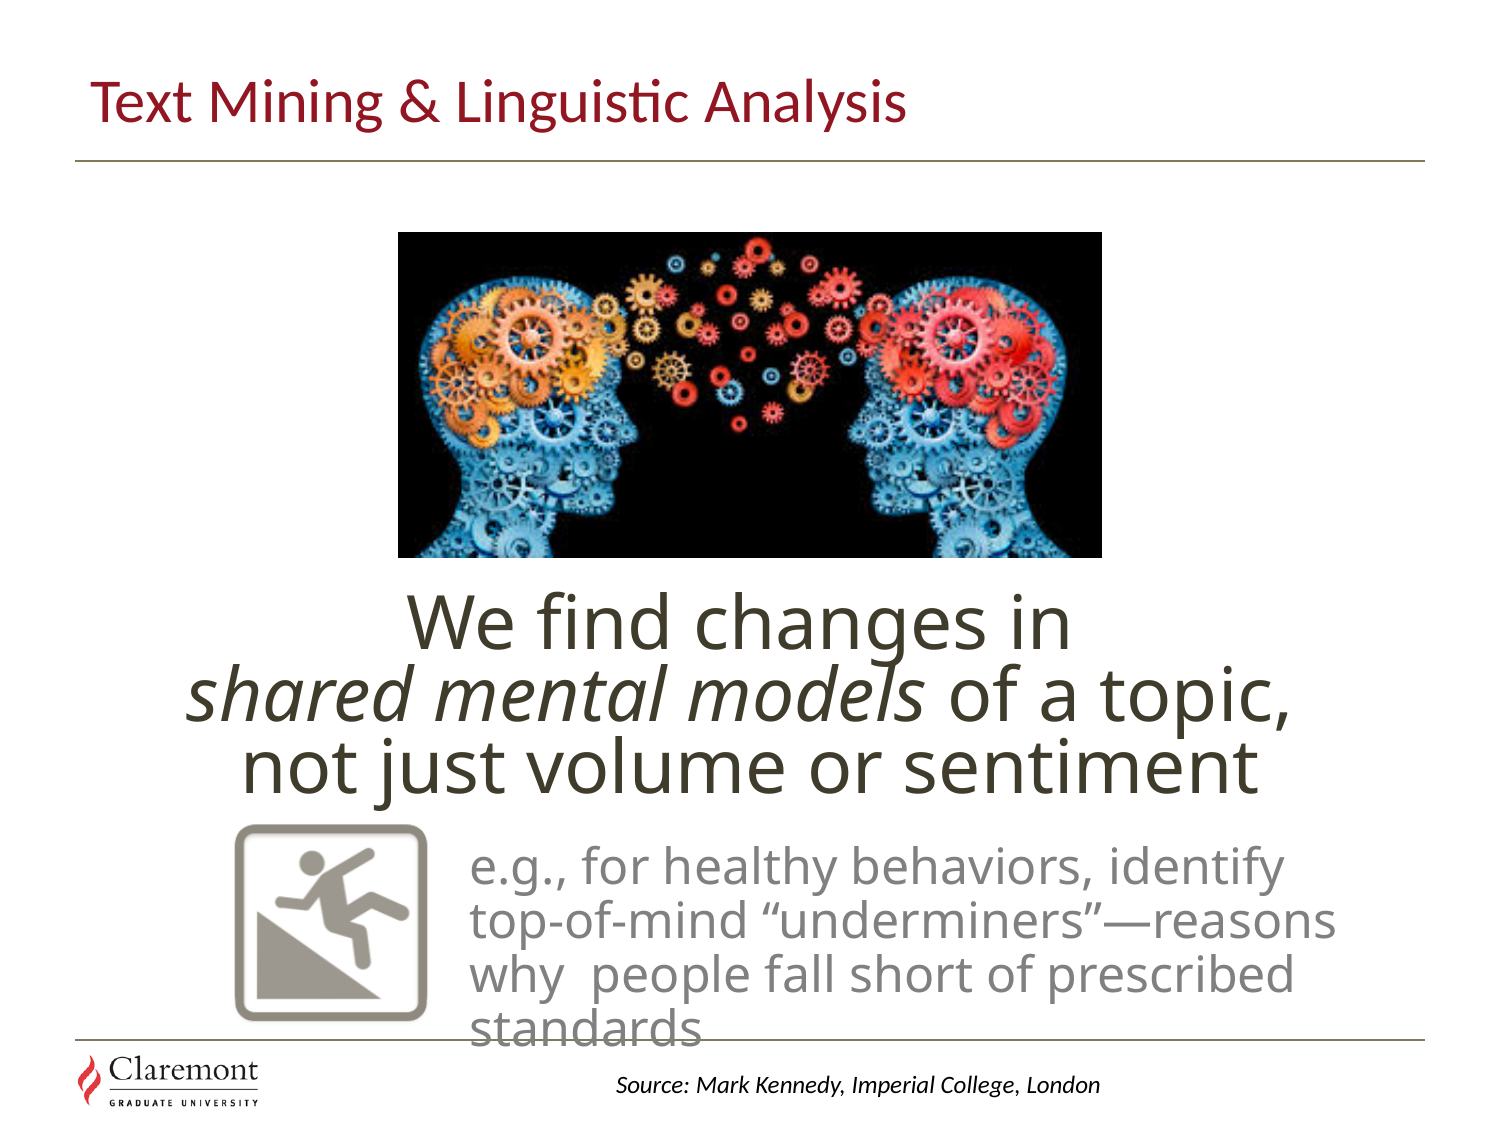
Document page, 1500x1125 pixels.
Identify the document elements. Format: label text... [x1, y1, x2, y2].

text_box e.g., for healthy behaviors, identify top-of-mind “underminers”—reasons why people fall short of prescribed standards [454, 833, 1388, 1065]
title Text Mining & Linguistic Analysis [75, 68, 1425, 143]
picture [75, 1053, 260, 1109]
picture [229, 822, 431, 1027]
footer Source: Mark Kennedy, Imperial College, London [608, 1057, 1333, 1109]
picture [398, 232, 1102, 559]
text_box We find changes in shared mental models of a topic, not just volume or sentiment [41, 584, 1459, 815]
